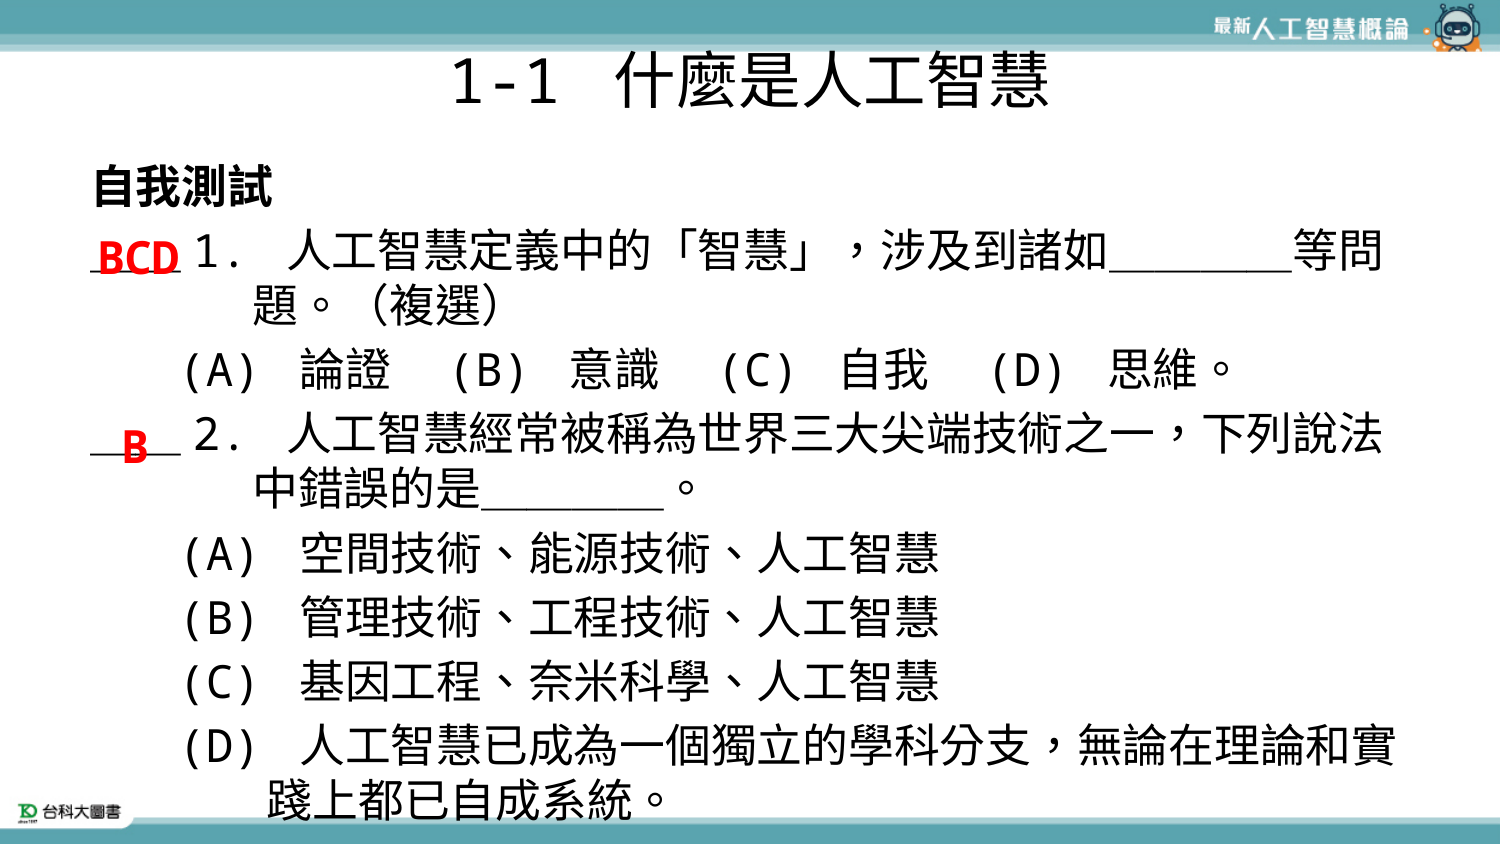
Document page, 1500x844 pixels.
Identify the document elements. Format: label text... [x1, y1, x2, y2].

picture [0, 0, 1500, 844]
list 自我測試 ＿＿1. 人工智慧定義中的「智慧」，涉及到諸如＿＿＿＿等問題。（複選） (A) 論證 (B) 意識 (C) 自我 (D) 思維。 ＿＿2. 人工智慧經常被稱為世界三大尖端技術之一，下列說法中錯誤的是＿＿＿＿。 (A) 空間技術、能源技術、人工智慧 (B) 管理技術、工程技術、人工智慧 (C) 基因工程、奈米科學、人工智慧 (D) 人工智慧已成為一個獨立的學科分支，無論在理論和實踐上都已自成系統。 [75, 150, 1425, 707]
text_box BCD [82, 221, 195, 291]
text_box B [106, 410, 164, 481]
title 1-1 什麼是人工智慧 [75, 8, 1425, 149]
